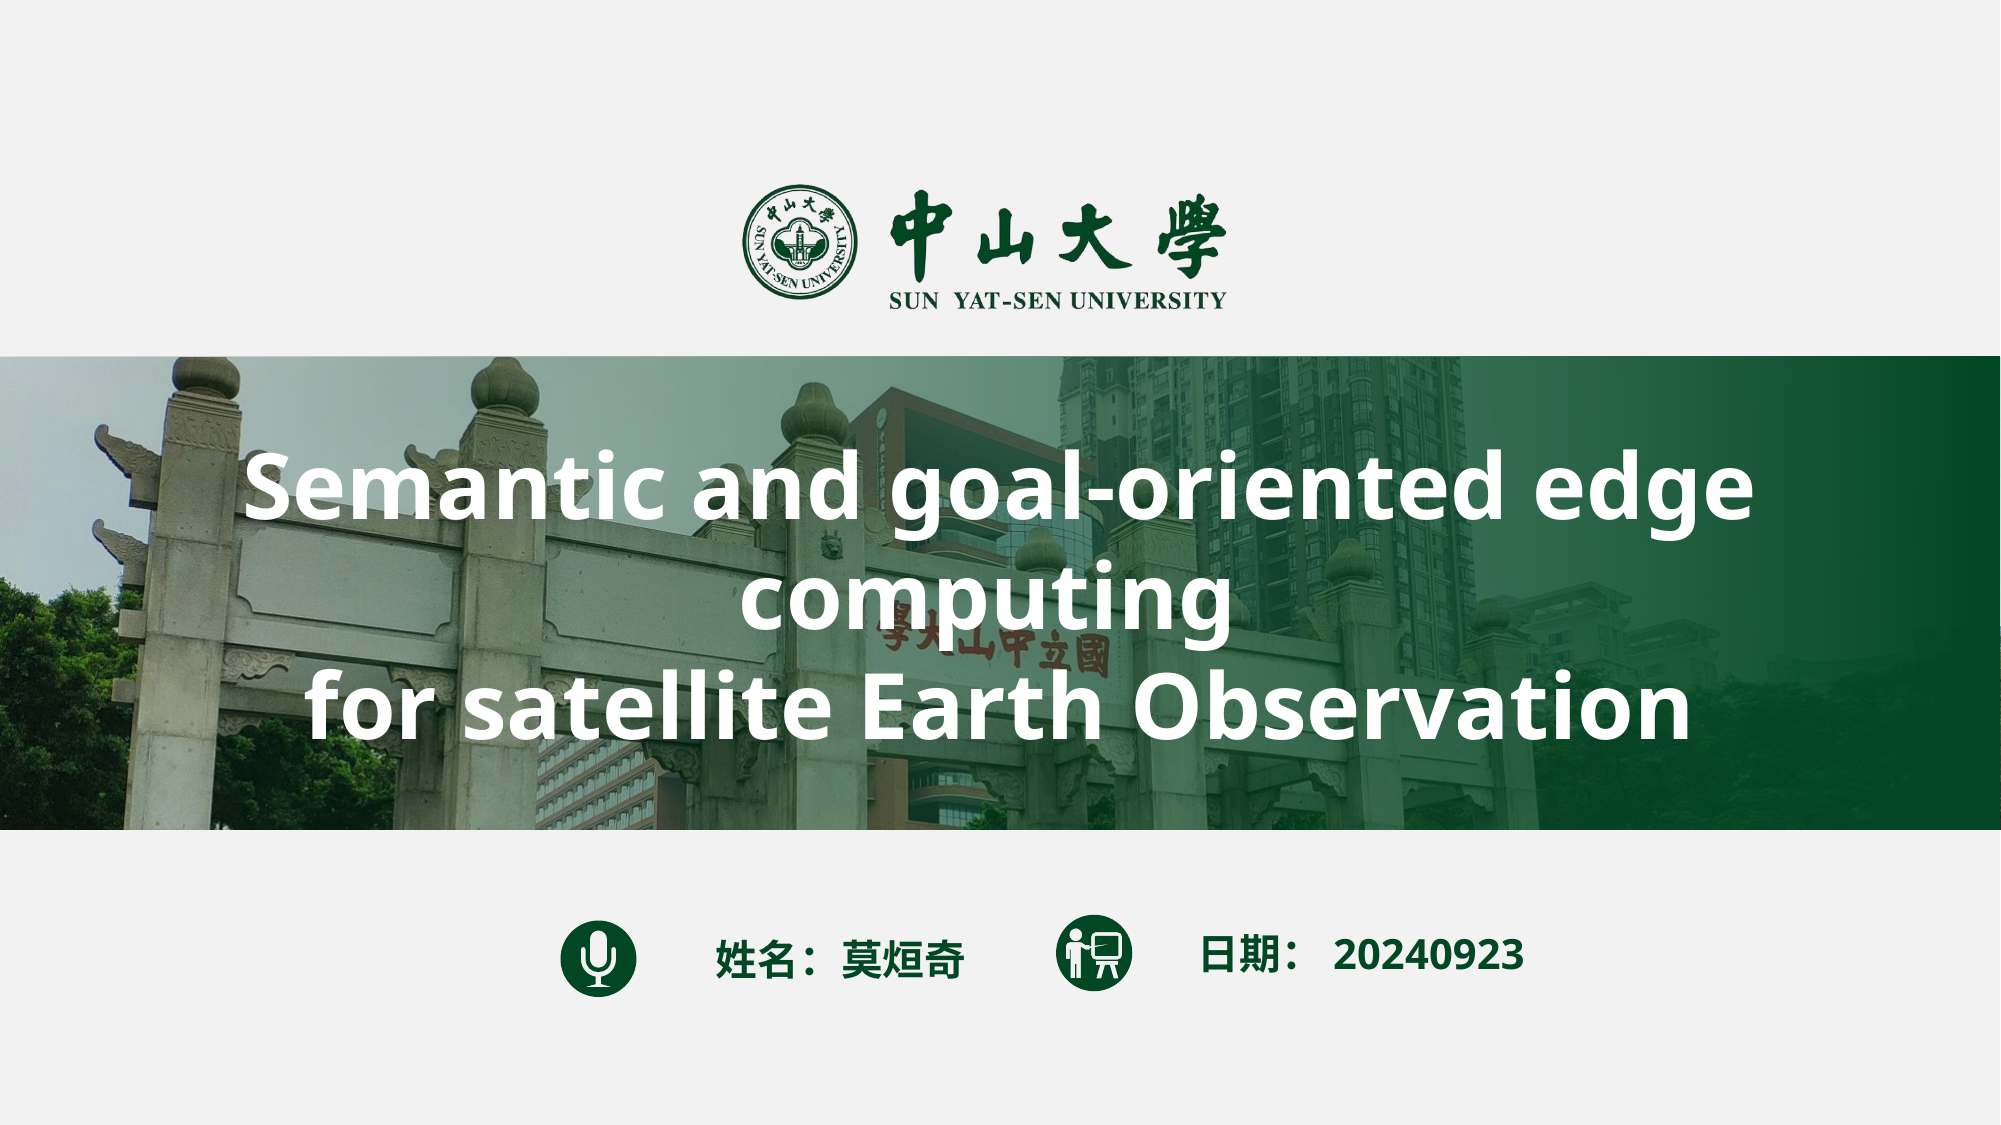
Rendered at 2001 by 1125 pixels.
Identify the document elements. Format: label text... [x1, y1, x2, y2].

text_box 姓名：莫烜奇 [700, 925, 982, 991]
text_box [560, 920, 637, 998]
picture [0, 356, 2001, 830]
text_box 日期：20240923 [1182, 920, 1541, 986]
picture [711, 151, 1275, 328]
text_box [1056, 914, 1133, 992]
